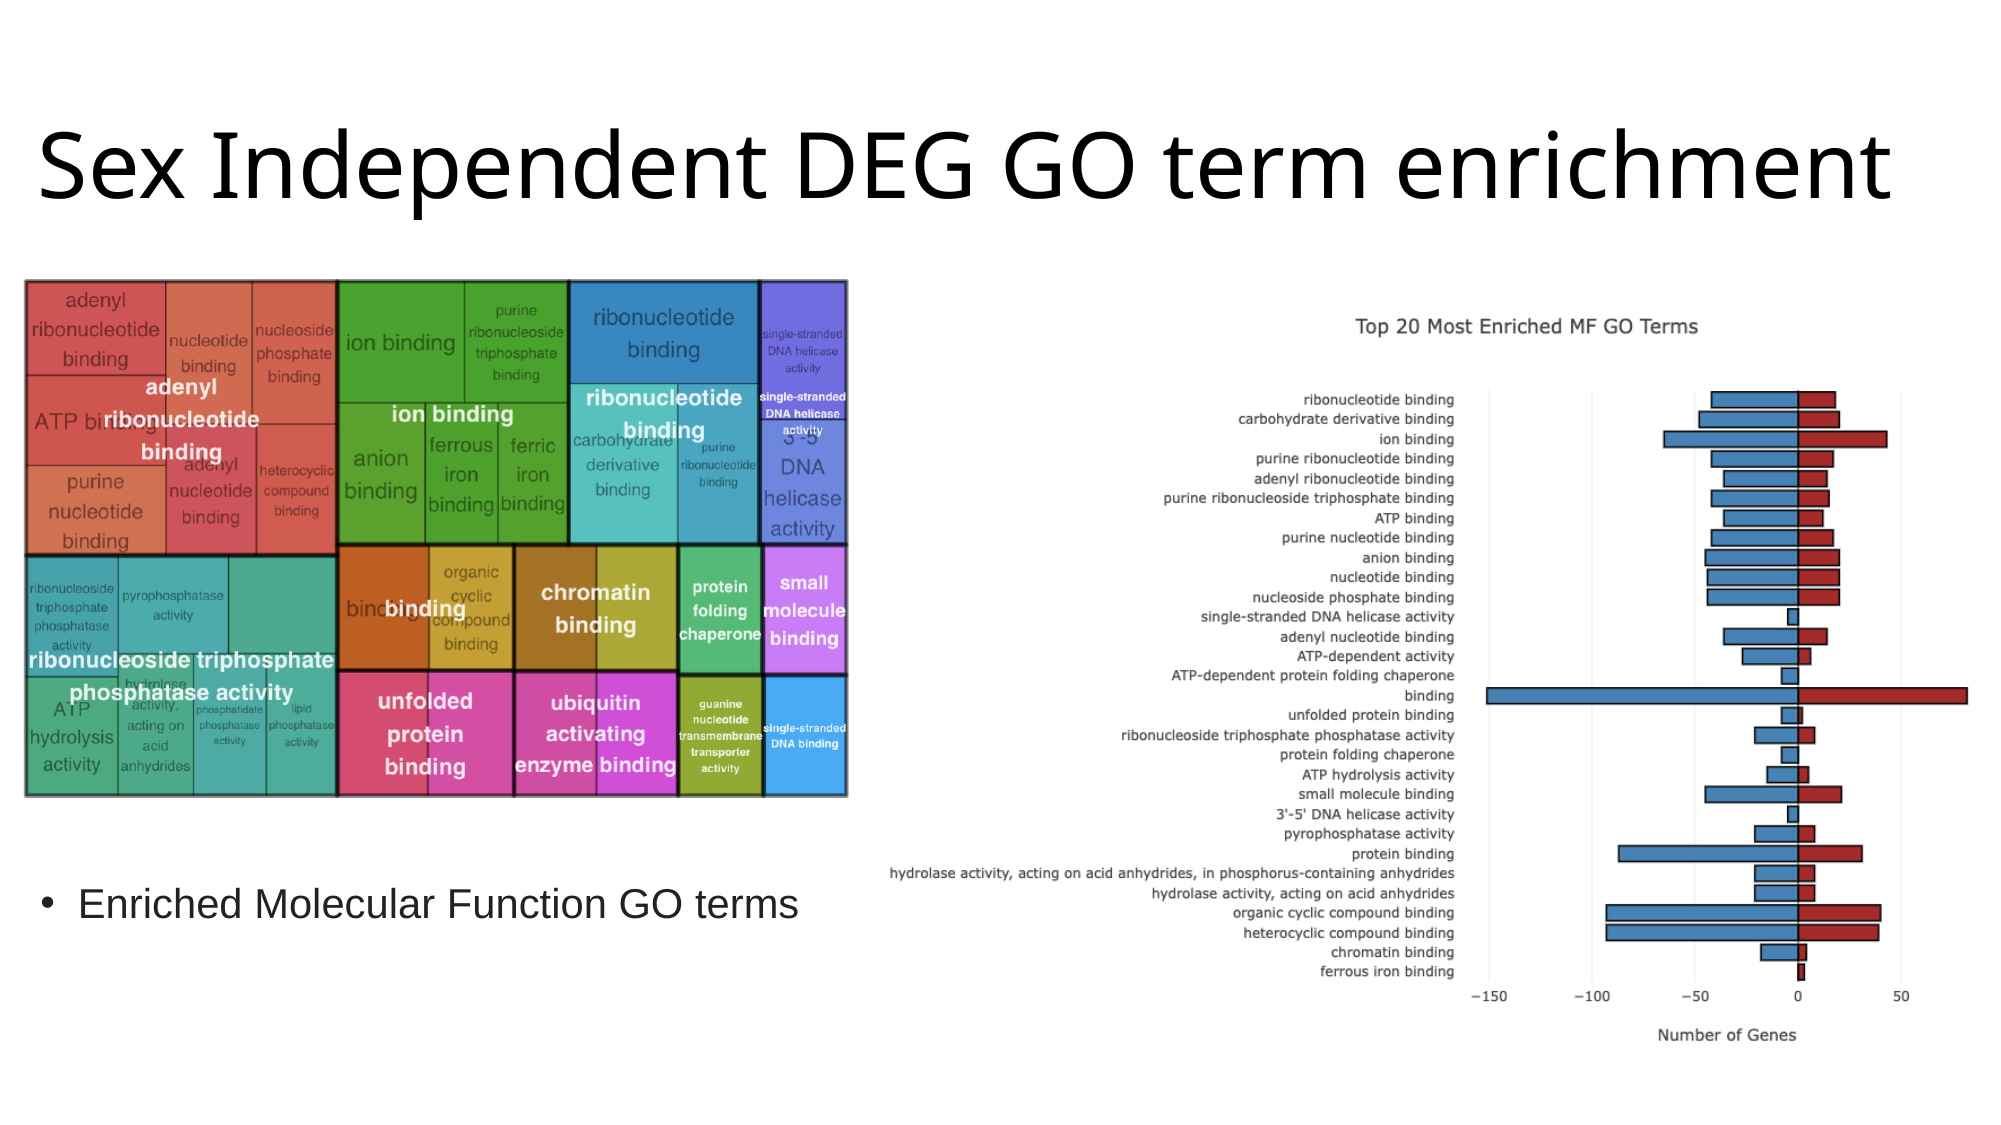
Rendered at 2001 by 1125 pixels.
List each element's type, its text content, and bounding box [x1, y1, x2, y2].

picture [860, 276, 1982, 1096]
picture [22, 276, 852, 802]
title Sex Independent DEG GO term enrichment [22, 59, 1970, 278]
list Enriched Molecular Function GO terms [25, 859, 830, 1125]
